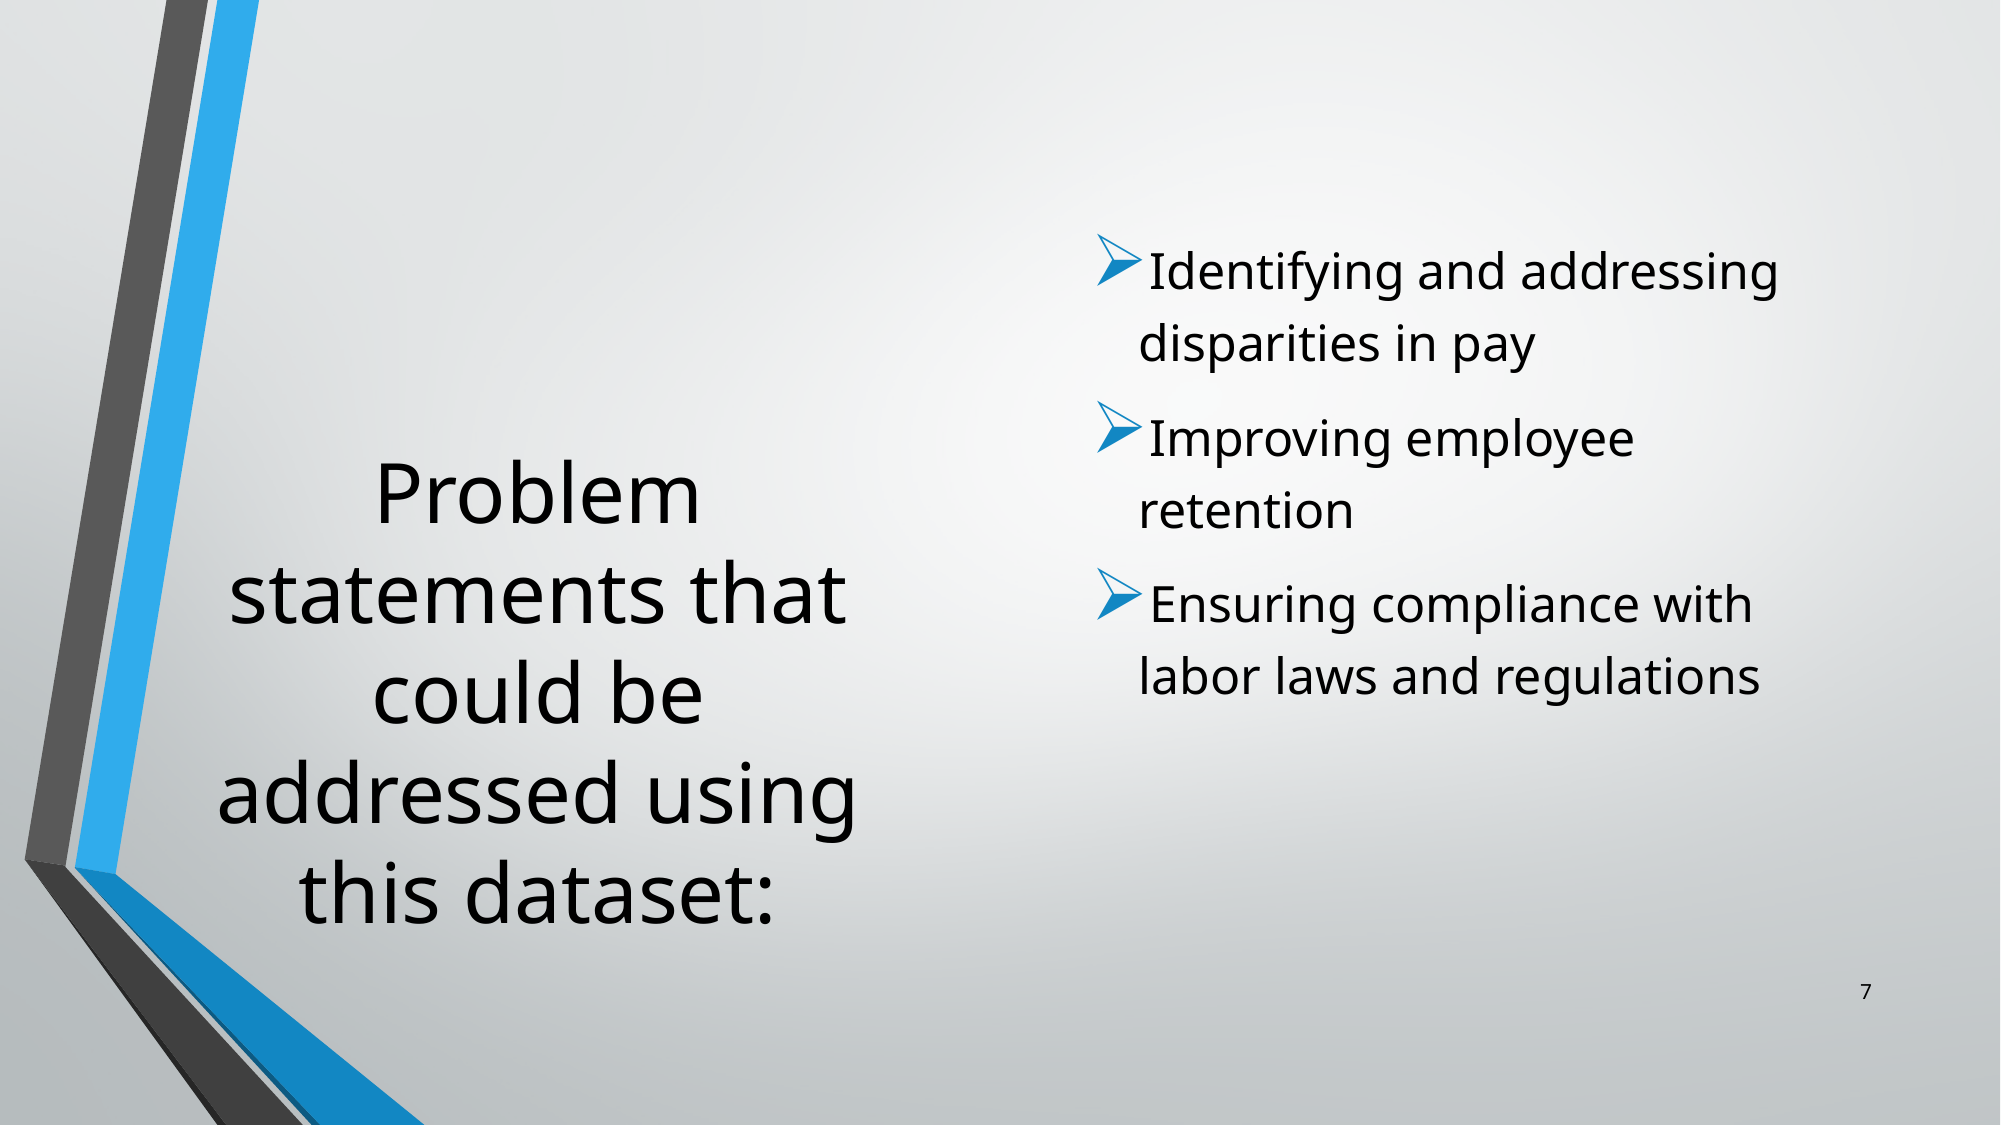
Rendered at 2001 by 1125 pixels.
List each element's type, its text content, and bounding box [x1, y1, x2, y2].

list Identifying and addressing disparities in pay Improving employee retention Ensuring compliance with labor laws and regulations [1076, 16, 1818, 983]
slide_number 7 [1796, 962, 1887, 1023]
title Problem statements that could be addressed using this dataset: [170, 196, 906, 948]
